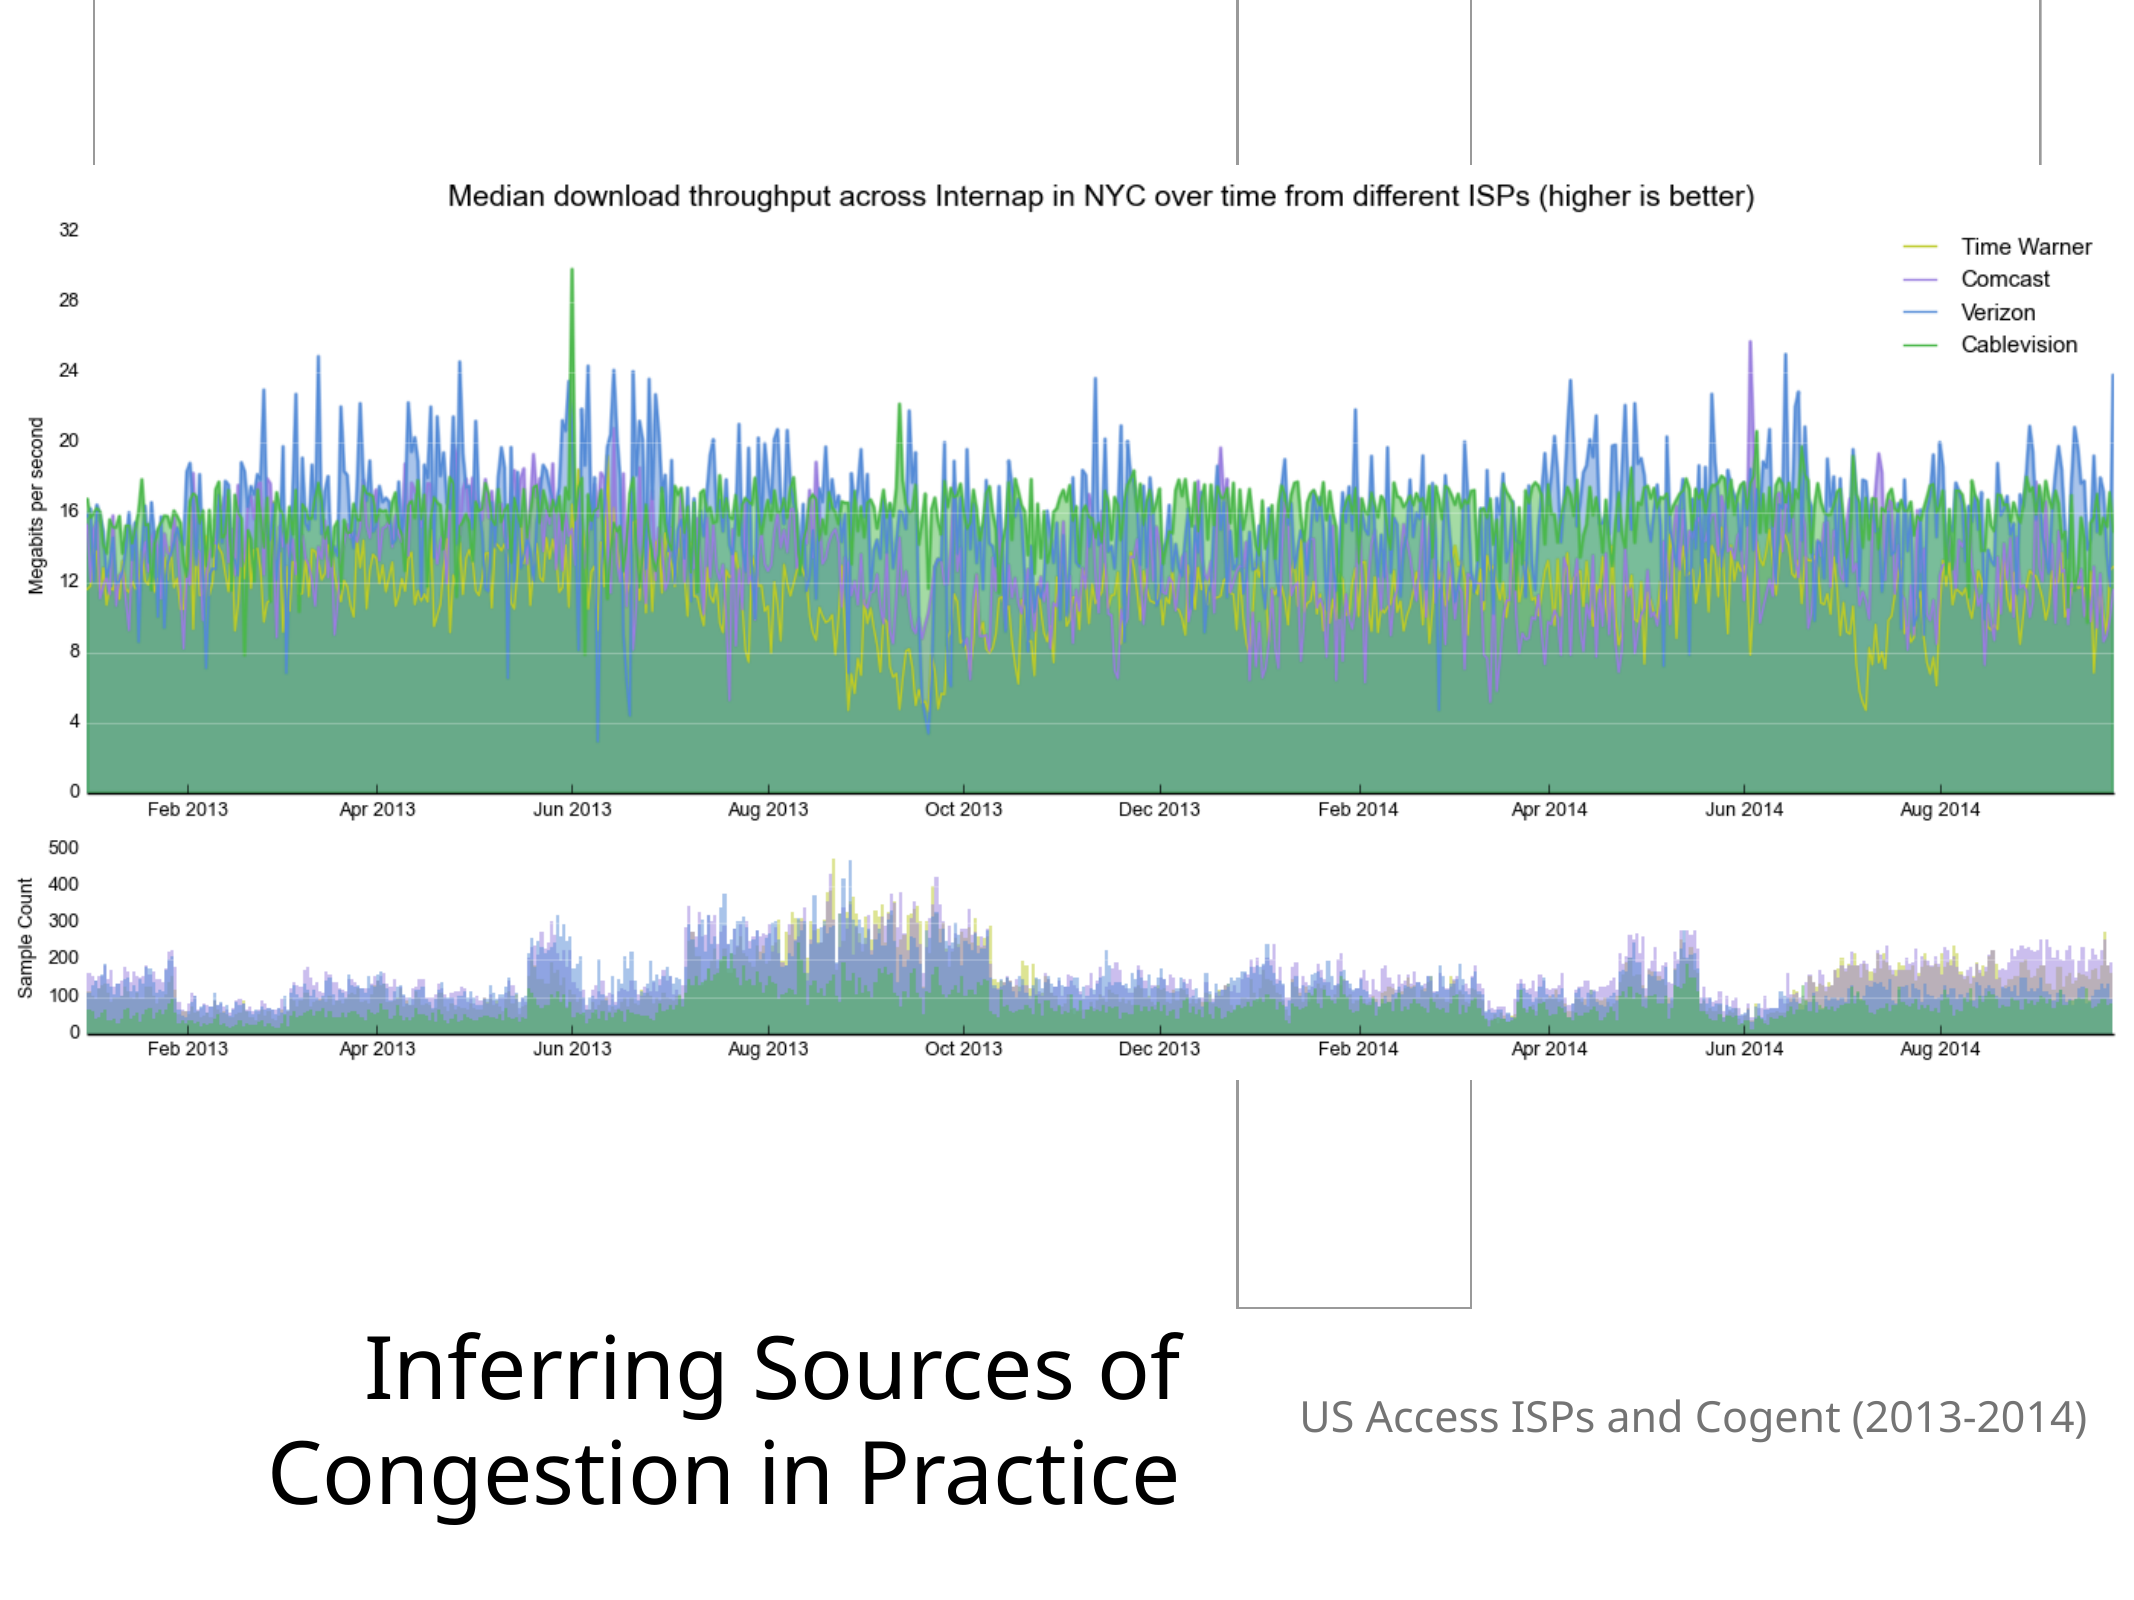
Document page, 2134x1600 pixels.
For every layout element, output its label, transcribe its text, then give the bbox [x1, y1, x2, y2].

picture [0, 165, 2134, 1081]
text_box US Access ISPs and Cogent (2013-2014) [1287, 1389, 2100, 1473]
text_box Inferring Sources of Congestion in Practice [231, 1277, 1182, 1557]
